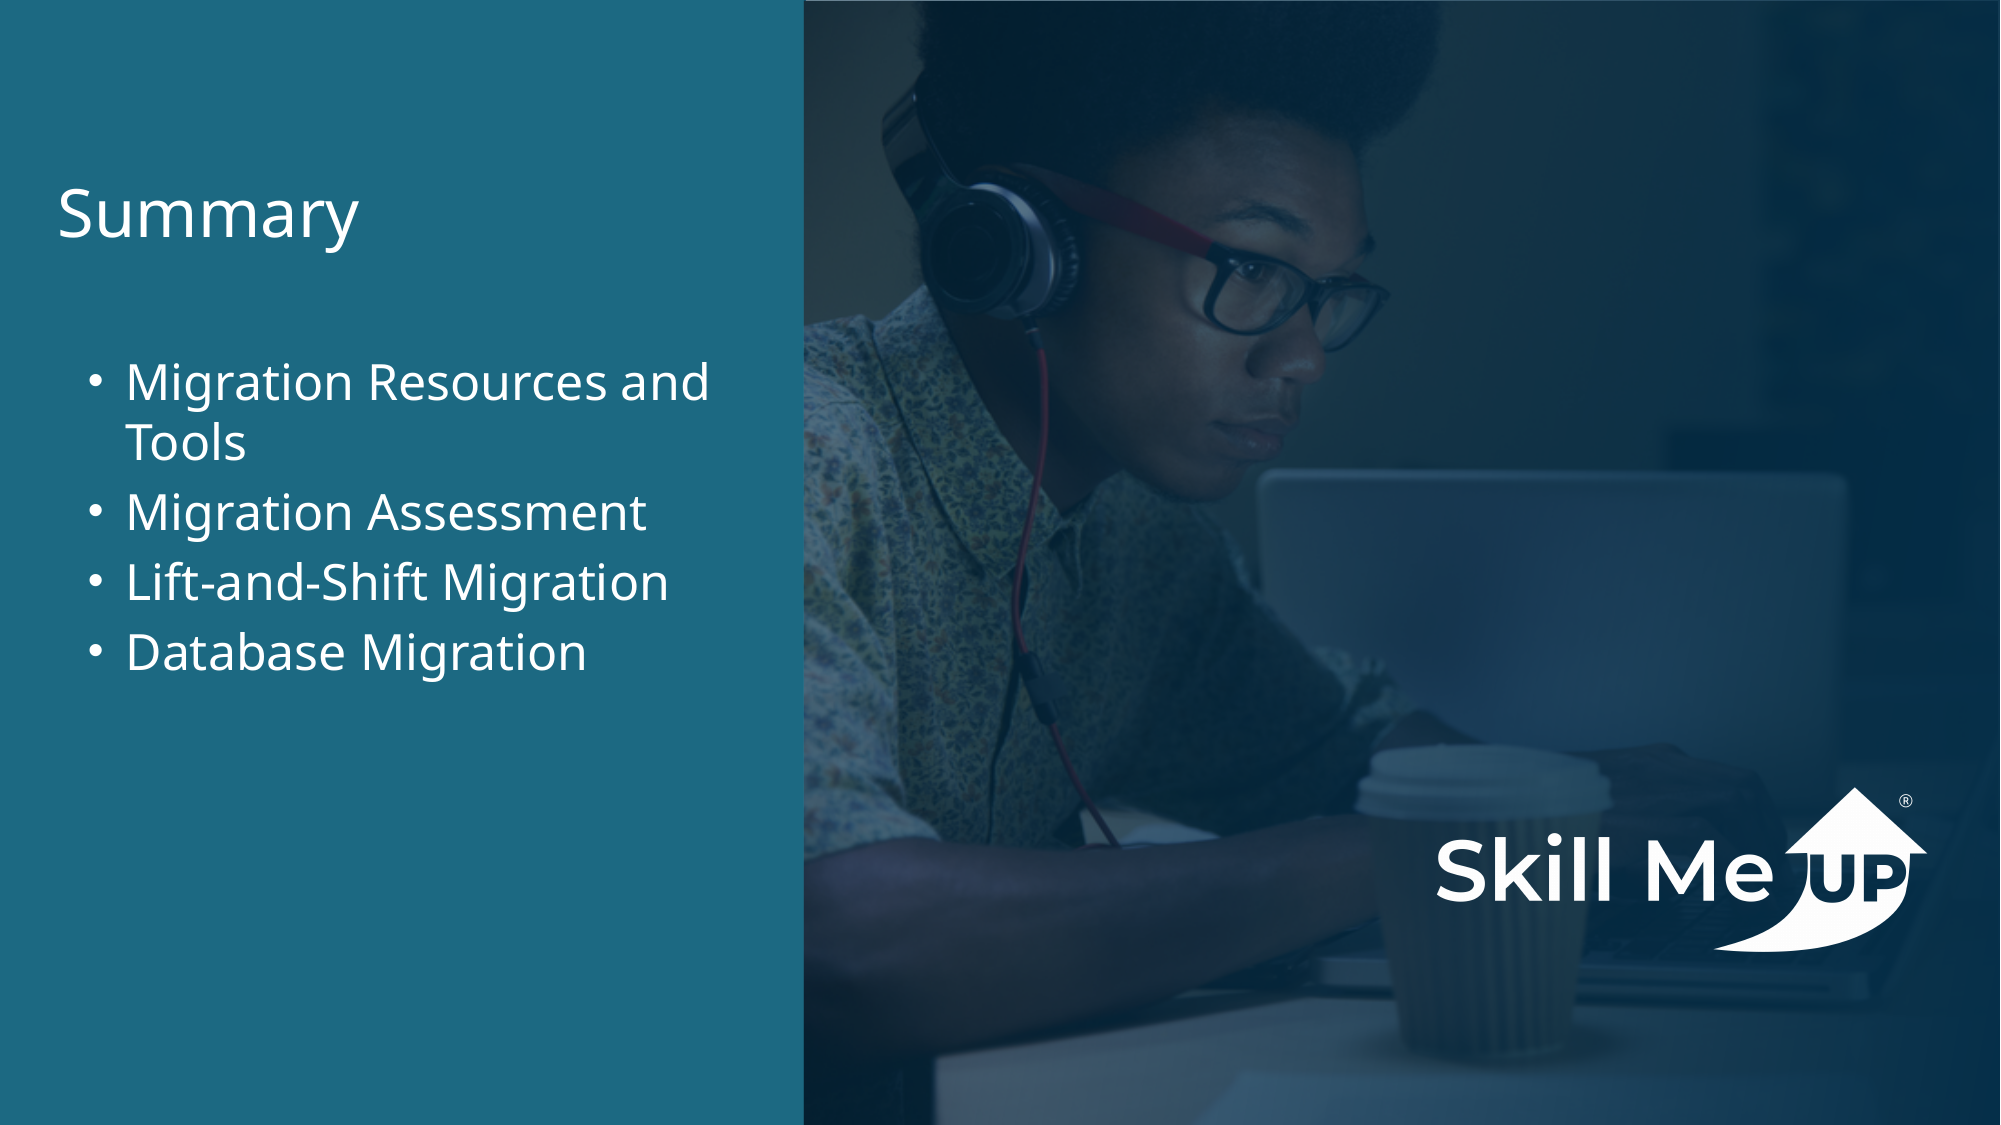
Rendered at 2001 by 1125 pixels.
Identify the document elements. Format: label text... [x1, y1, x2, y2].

list Summary [57, 171, 794, 252]
list Migration Resources and Tools Migration Assessment Lift-and-Shift Migration Database Migration [57, 320, 794, 555]
picture [803, 1, 1946, 1125]
